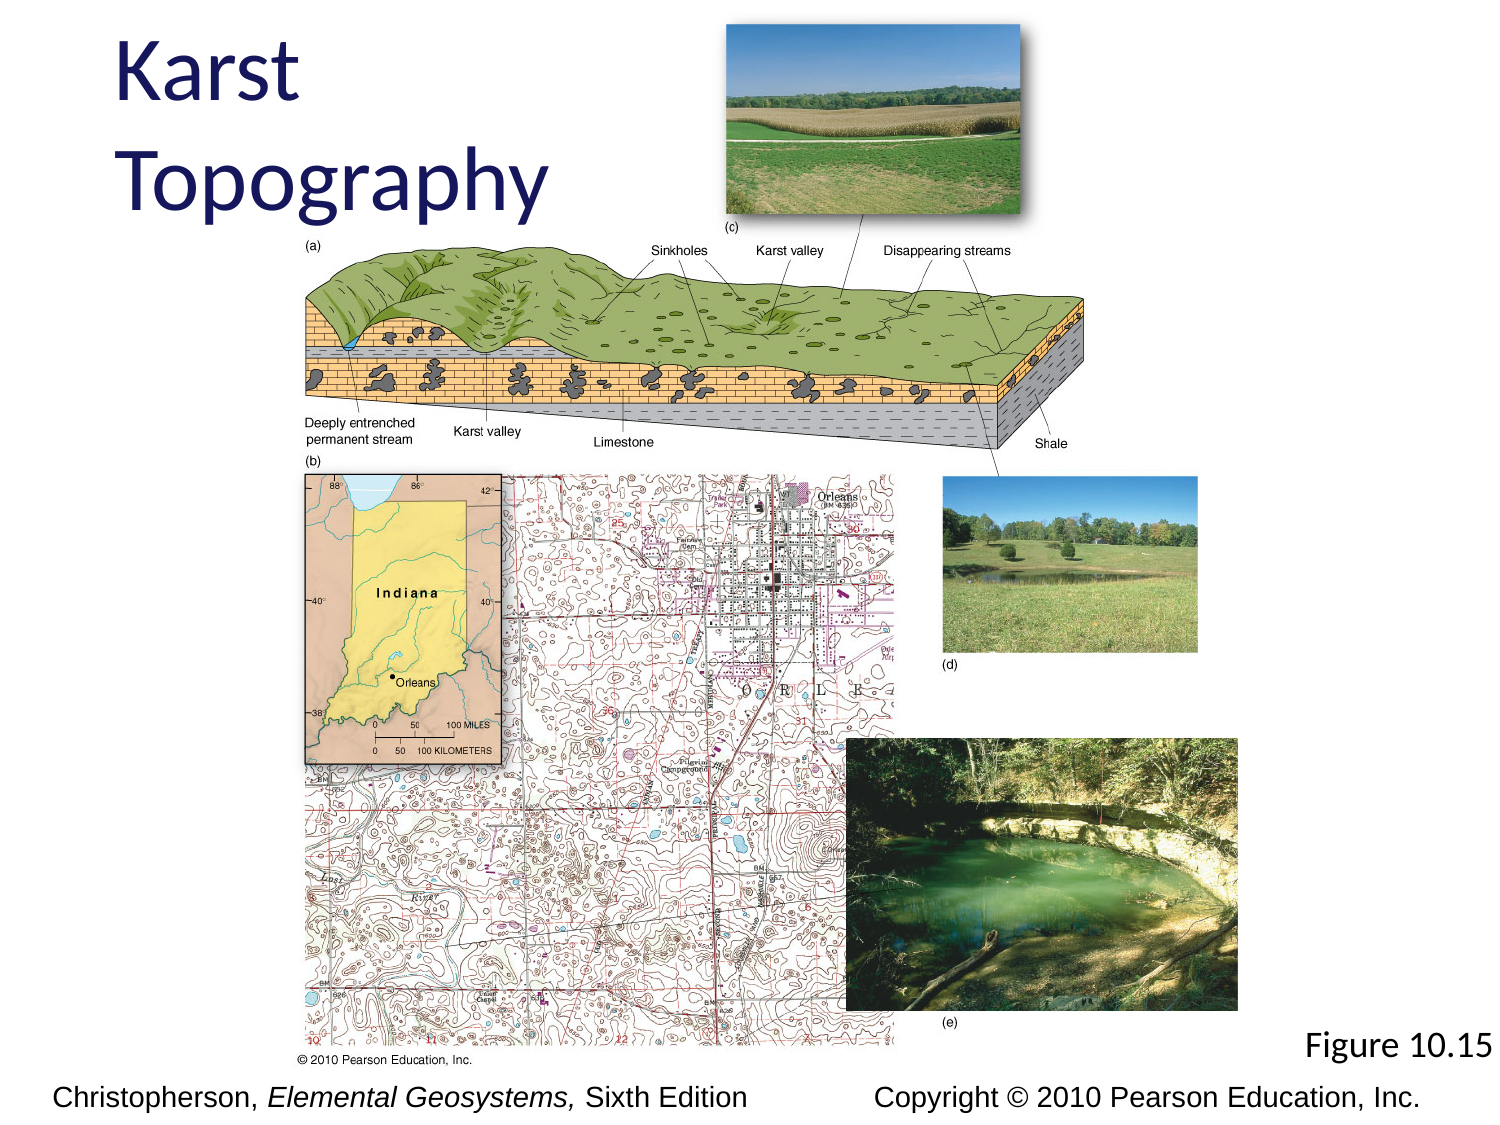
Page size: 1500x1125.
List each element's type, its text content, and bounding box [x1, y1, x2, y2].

text_box Christopherson, Elemental Geosystems, Sixth Edition [37, 1071, 849, 1113]
title Karst Topography [99, 0, 688, 238]
text_box Copyright © 2010 Pearson Education, Inc. [854, 1071, 1437, 1113]
text_box Figure 10.15 [1290, 1012, 1500, 1073]
picture [291, 12, 1238, 1076]
